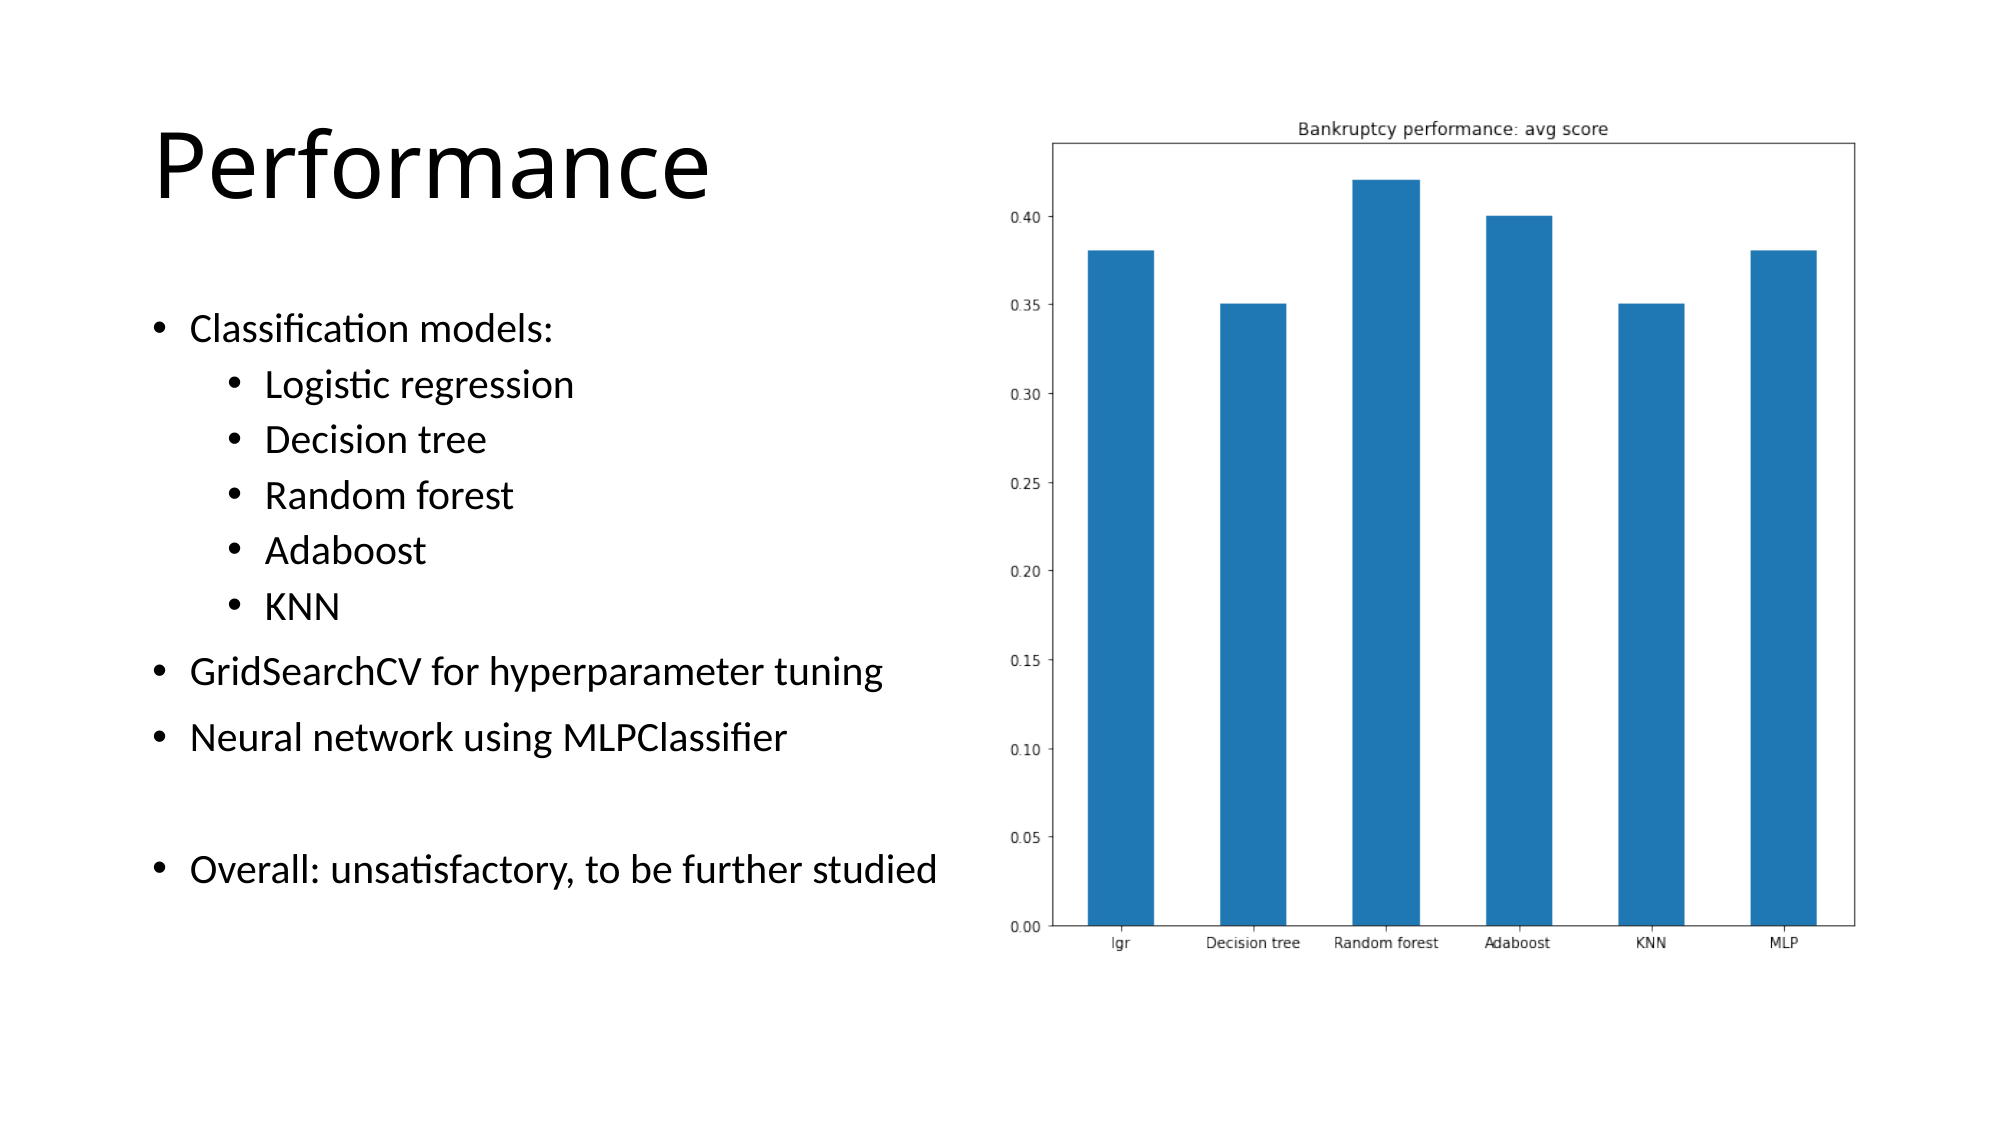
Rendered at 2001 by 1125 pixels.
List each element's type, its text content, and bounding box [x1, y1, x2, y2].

list Classification models: Logistic regression Decision tree Random forest Adaboost KNN GridSearchCV for hyperparameter tuning Neural network using MLPClassifier Overall: unsatisfactory, to be further studied [137, 299, 1863, 1014]
picture [999, 111, 1863, 960]
title Performance [137, 59, 1863, 278]
